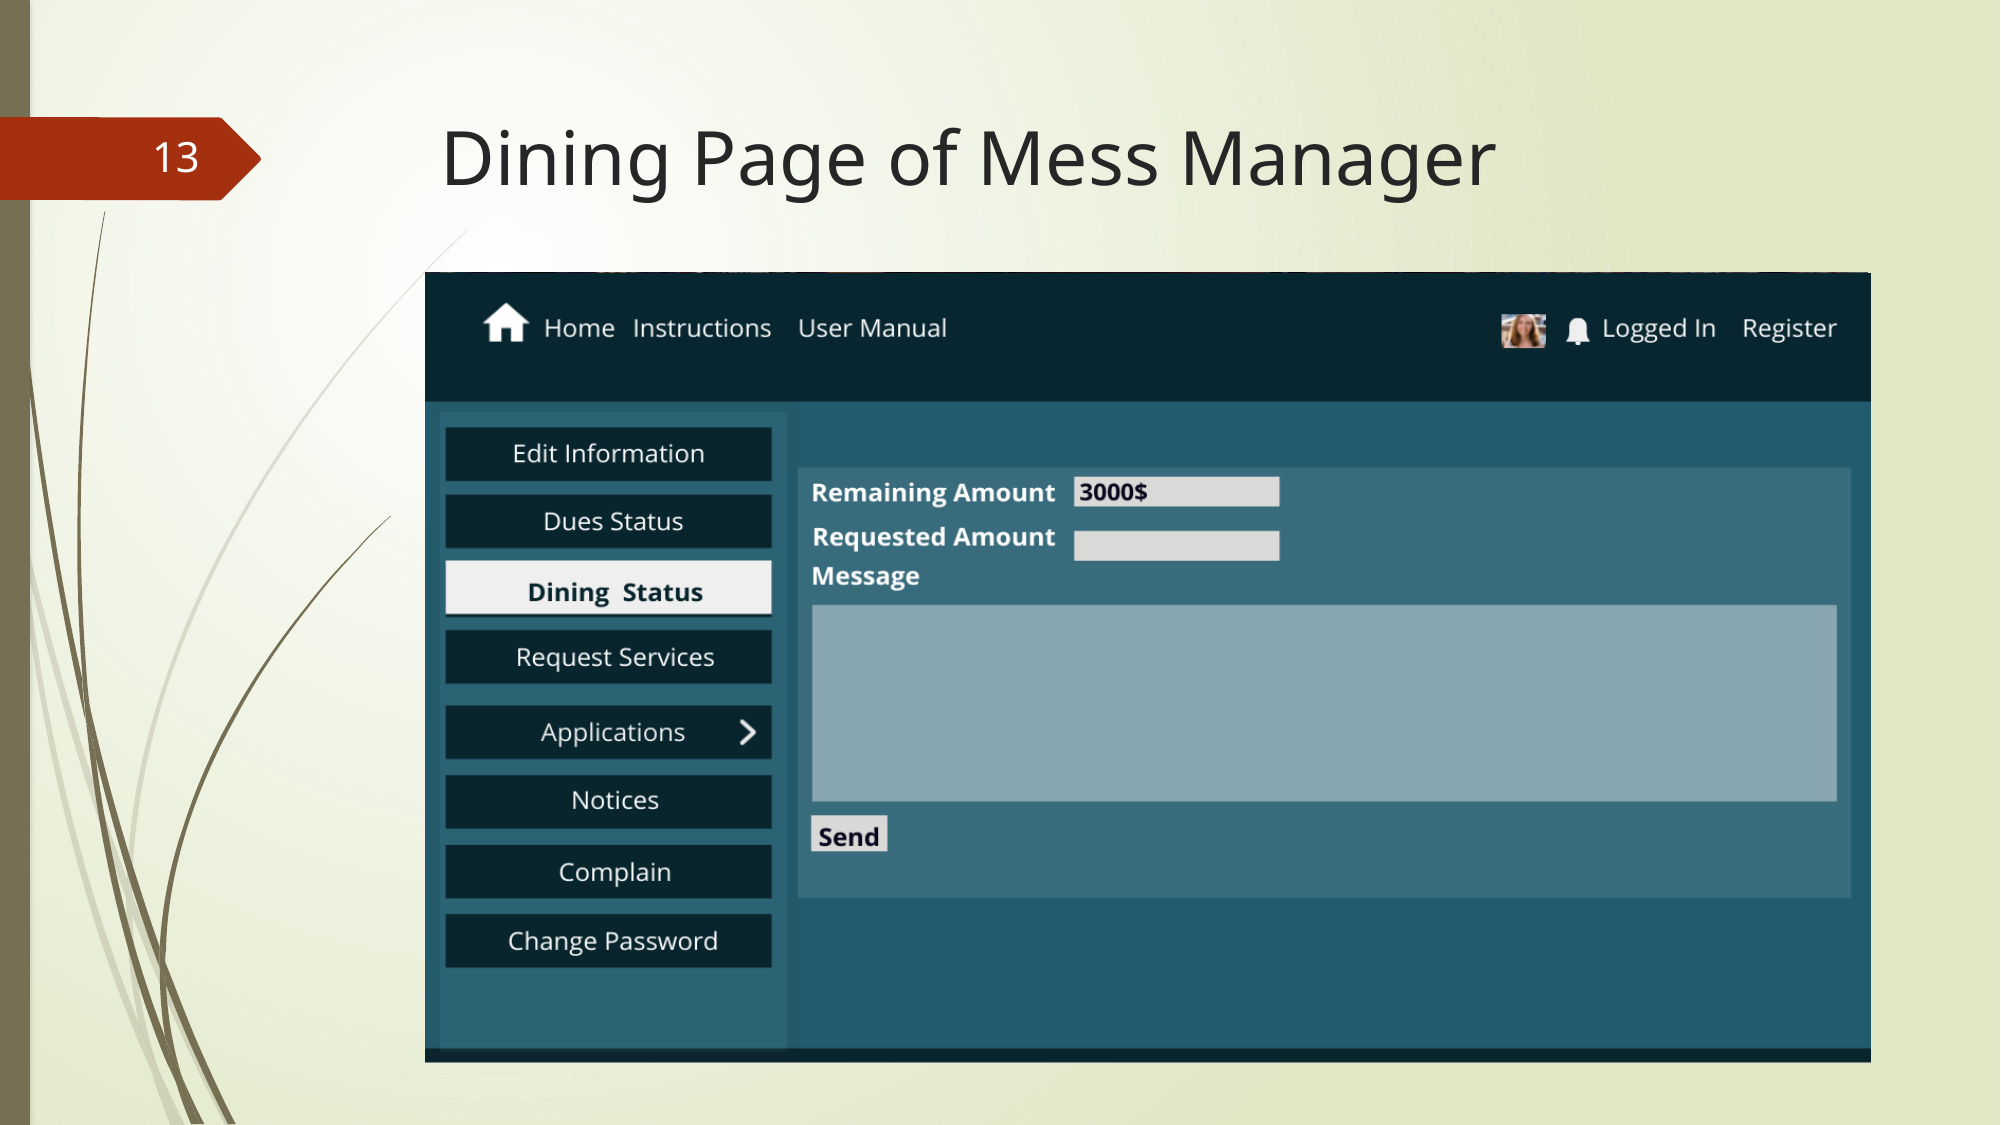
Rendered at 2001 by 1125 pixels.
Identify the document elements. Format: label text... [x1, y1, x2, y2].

slide_number 13 [87, 129, 216, 190]
title Dining Page of Mess Manager [425, 102, 1888, 313]
picture [425, 272, 1871, 1063]
